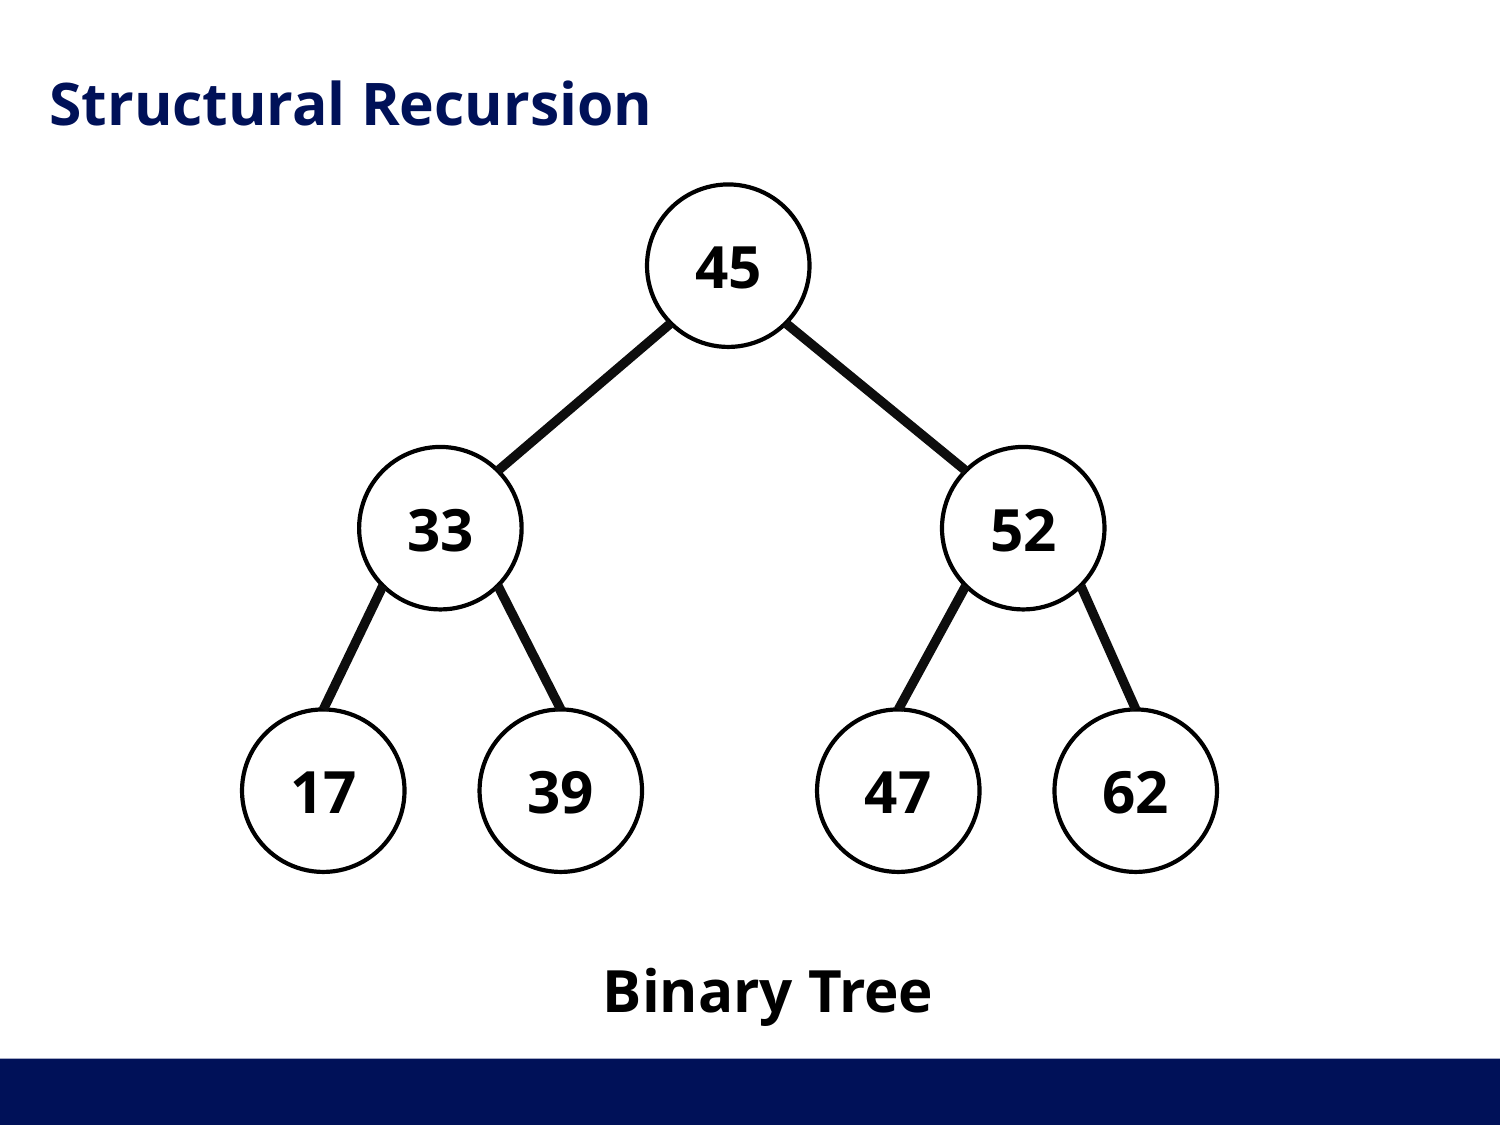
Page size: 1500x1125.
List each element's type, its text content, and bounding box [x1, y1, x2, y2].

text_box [241, 184, 1218, 1034]
title Structural Recursion [49, 66, 1451, 138]
